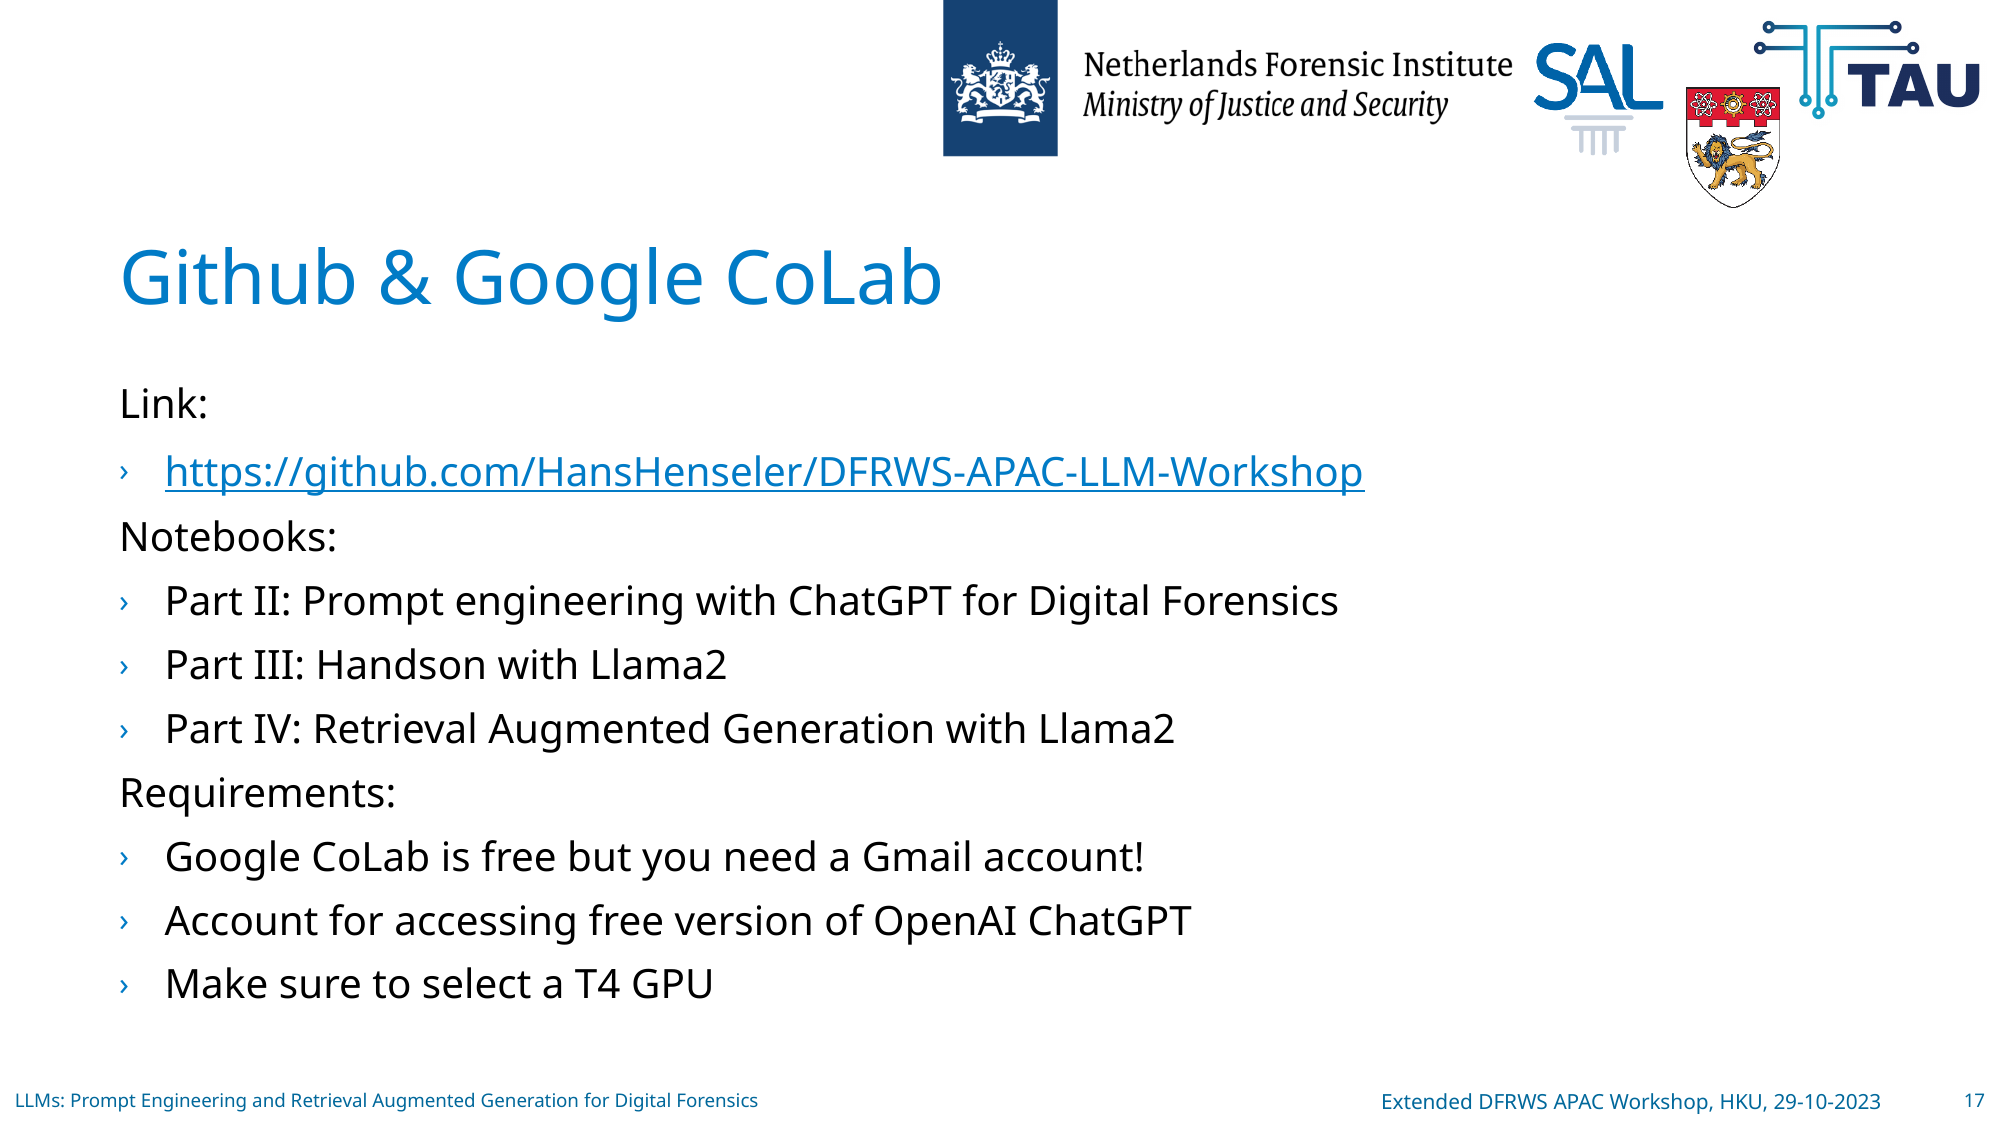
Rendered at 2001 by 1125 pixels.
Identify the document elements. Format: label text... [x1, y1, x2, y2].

slide_number 17 [1896, 1081, 2000, 1125]
picture [0, 0, 2001, 228]
list Link: https://github.com/HansHenseler/DFRWS-APAC-LLM-Workshop Notebooks: Part II: Prompt engineering with ChatGPT for Digital Forensics Part III: Handson with Llama2 Part IV: Retrieval Augmented Generation with Llama2 Requirements: Google CoLab is free but you need a Gmail account! Account for accessing free version of OpenAI ChatGPT Make sure to select a T4 GPU [104, 375, 1897, 1021]
footer LLMs: Prompt Engineering and Retrieval Augmented Generation for Digital Forensics [0, 1081, 1067, 1125]
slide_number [1172, 1081, 1896, 1125]
title Github & Google CoLab [104, 172, 1897, 329]
